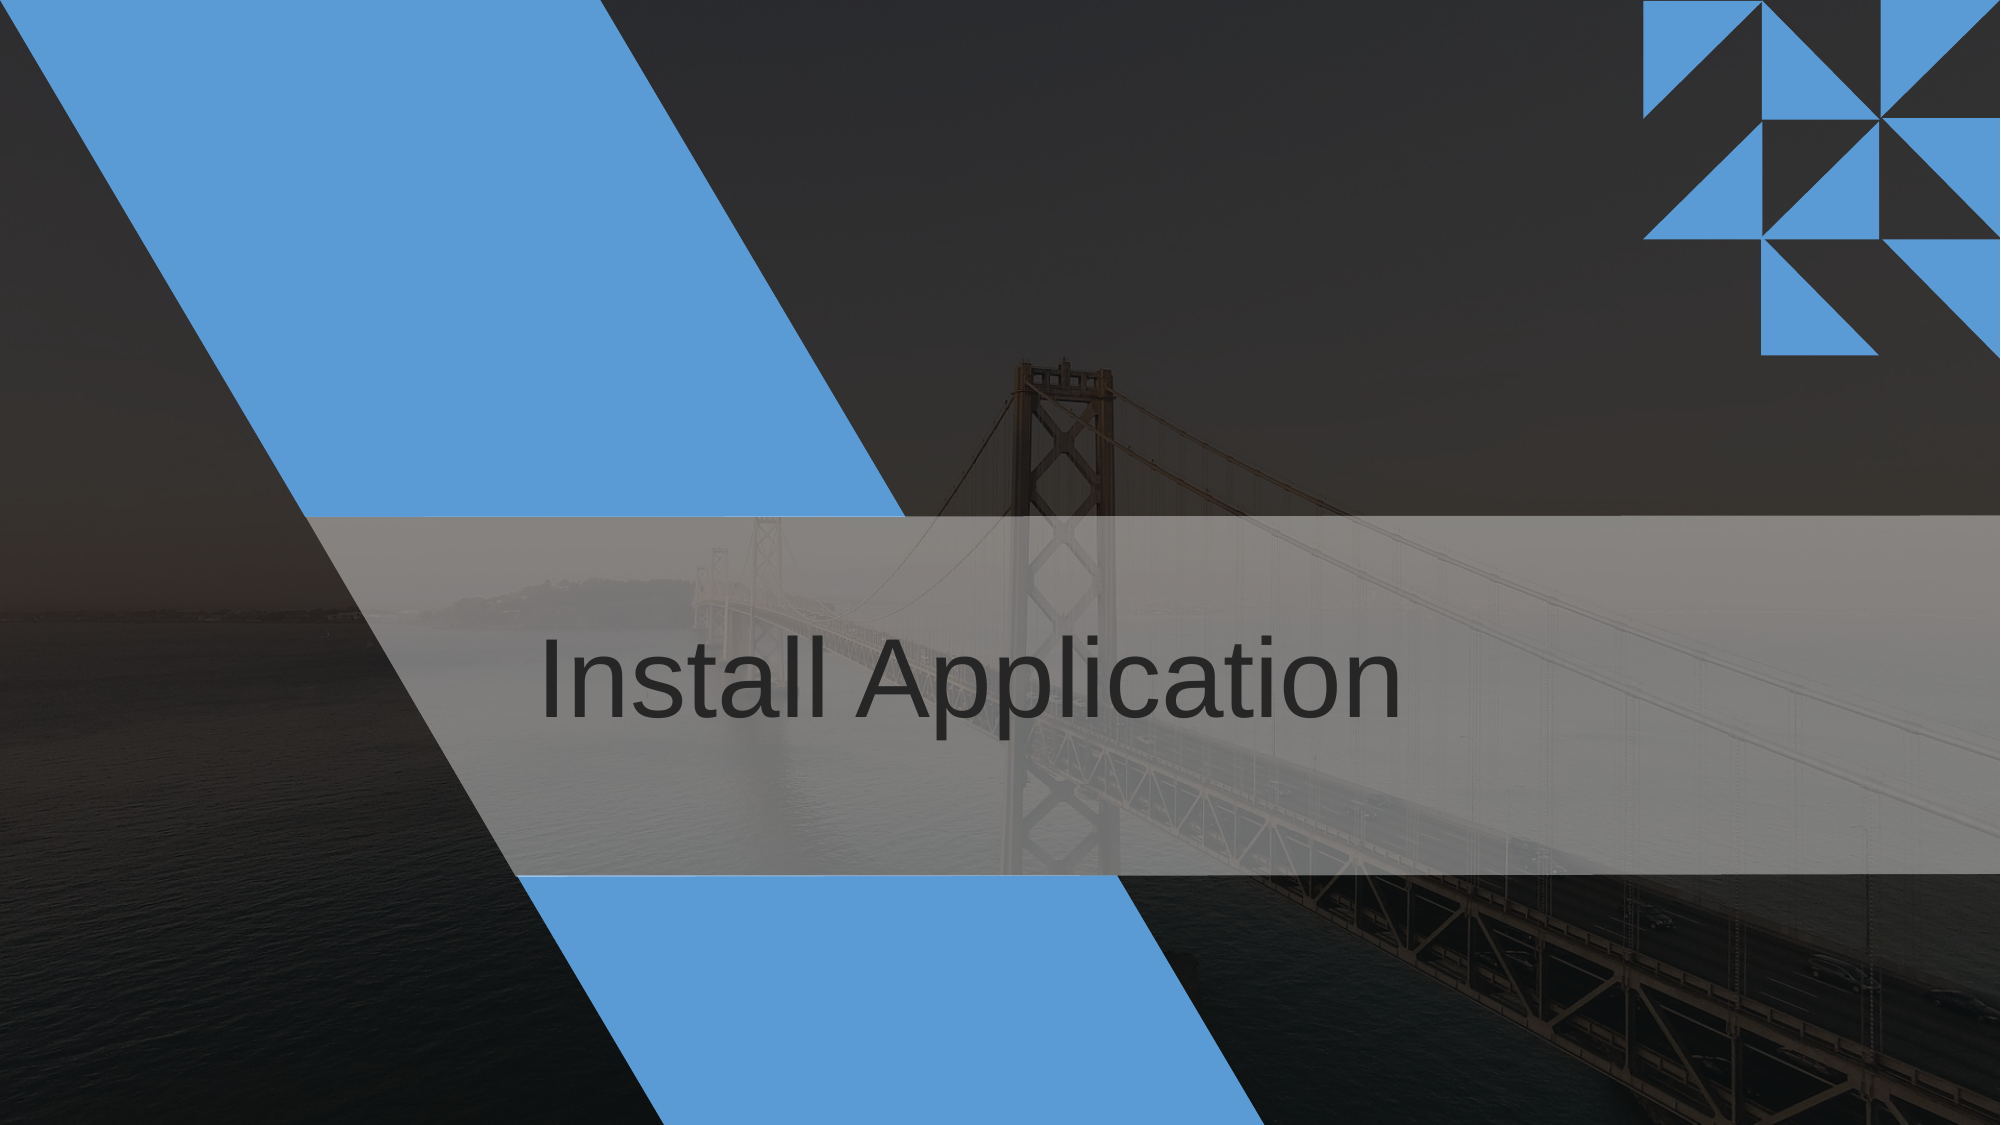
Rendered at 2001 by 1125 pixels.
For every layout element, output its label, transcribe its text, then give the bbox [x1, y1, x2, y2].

text_box [1760, 233, 1882, 357]
text_box [1764, 121, 1881, 241]
text_box [1879, 238, 2000, 361]
text_box [1760, 1, 1883, 121]
text_box [517, 877, 1266, 1125]
text_box Install Application [521, 597, 1785, 748]
text_box [1879, 0, 2000, 117]
text_box [1640, 118, 1764, 241]
text_box [303, 514, 2000, 878]
text_box [1880, 117, 2000, 238]
text_box [0, 0, 906, 516]
text_box [1642, 0, 1766, 122]
